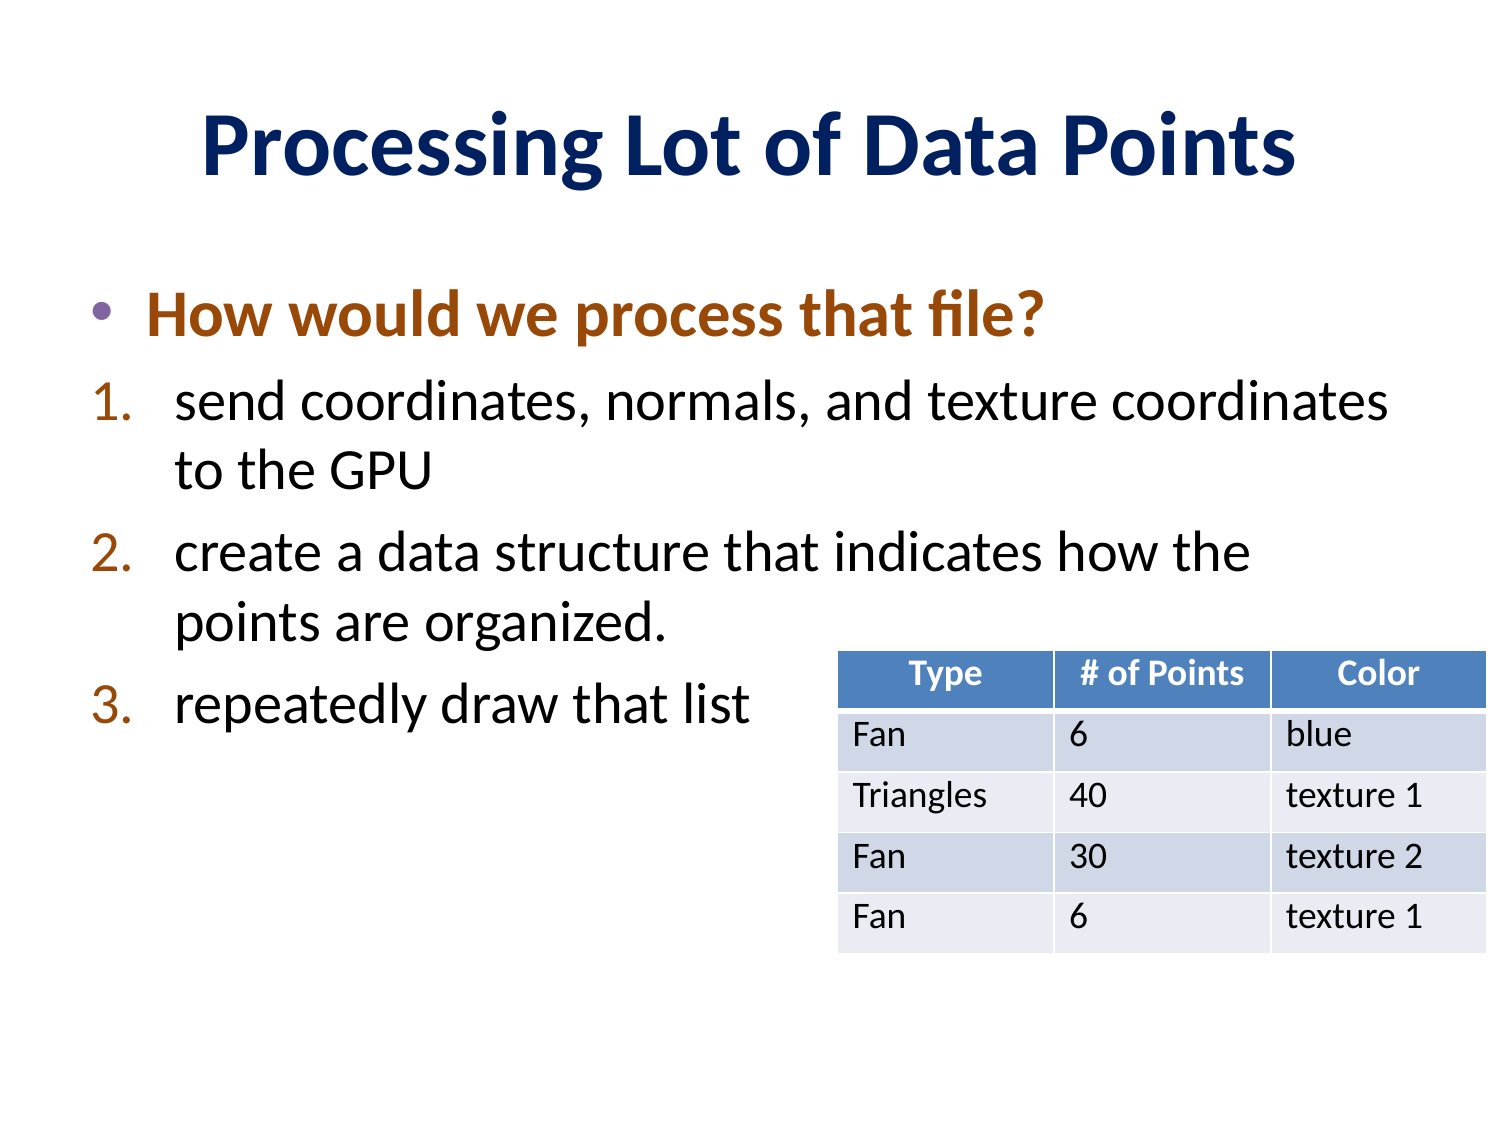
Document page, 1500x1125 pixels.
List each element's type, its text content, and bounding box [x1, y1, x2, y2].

title Processing Lot of Data Points [75, 45, 1425, 233]
table_cell Fan [838, 894, 1053, 953]
list How would we process that file? send coordinates, normals, and texture coordinates to the GPU create a data structure that indicates how the points are organized. repeatedly draw that list [75, 262, 1425, 1005]
table_cell Fan [838, 833, 1053, 892]
table_cell 6 [1055, 714, 1270, 771]
table_cell blue [1272, 714, 1486, 771]
table_cell Fan [838, 714, 1053, 771]
table_cell texture 1 [1272, 894, 1486, 953]
table_header # of Points [1055, 651, 1270, 708]
table_cell 40 [1055, 773, 1270, 832]
table_header Type [838, 651, 1053, 708]
table_cell Triangles [838, 773, 1053, 832]
table_header Color [1272, 651, 1486, 708]
table_cell 30 [1055, 833, 1270, 892]
table_cell 6 [1055, 894, 1270, 953]
table_cell texture 1 [1272, 773, 1486, 832]
table_cell texture 2 [1272, 833, 1486, 892]
